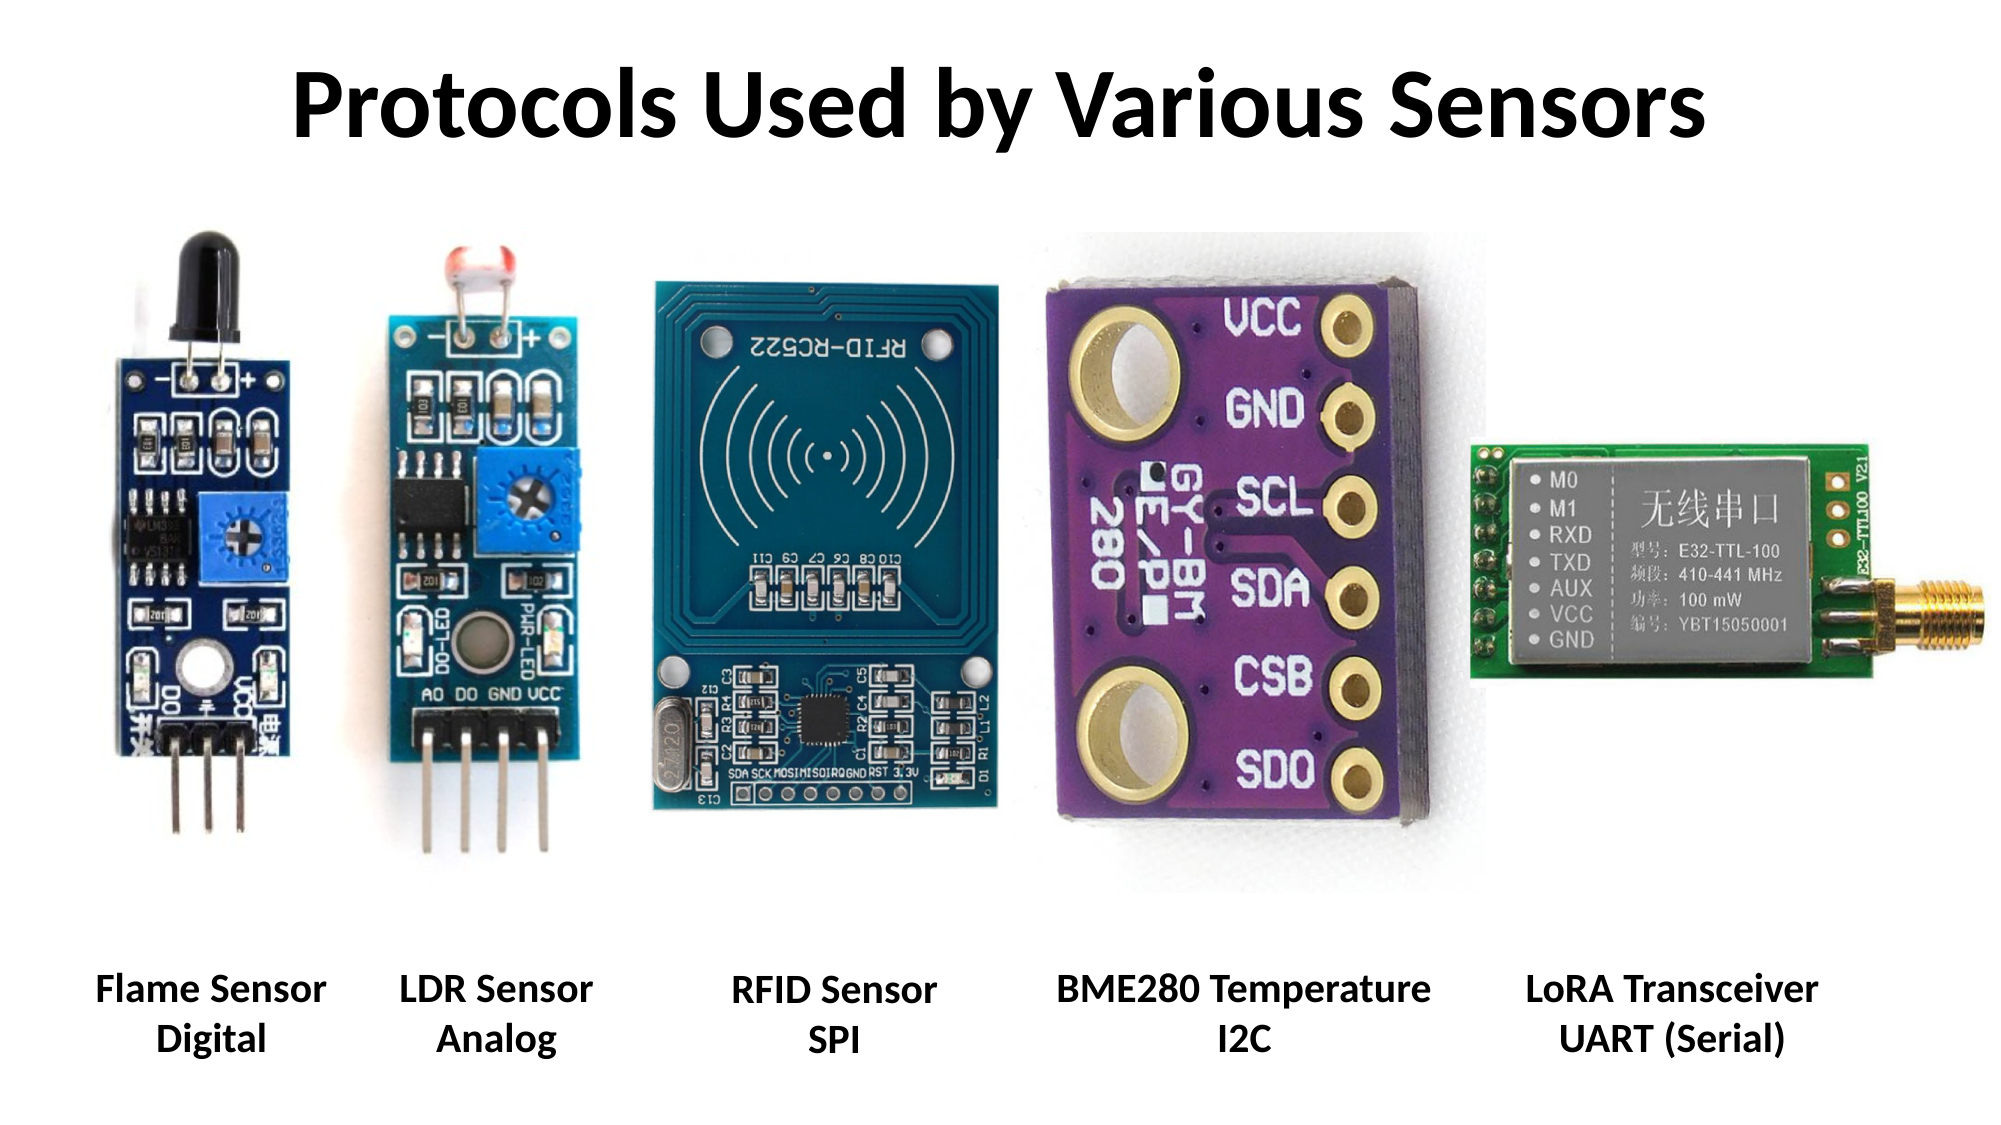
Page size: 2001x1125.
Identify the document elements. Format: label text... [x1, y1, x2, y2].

text_box Protocols Used by Various Sensors [276, 30, 1724, 165]
text_box LoRA Transceiver UART (Serial) [1510, 953, 1835, 1069]
text_box BME280 Temperature I2C [1041, 953, 1447, 1069]
picture [0, 149, 1993, 929]
text_box Flame Sensor Digital [80, 953, 343, 1069]
text_box RFID Sensor SPI [716, 954, 954, 1069]
text_box LDR Sensor Analog [384, 953, 609, 1069]
